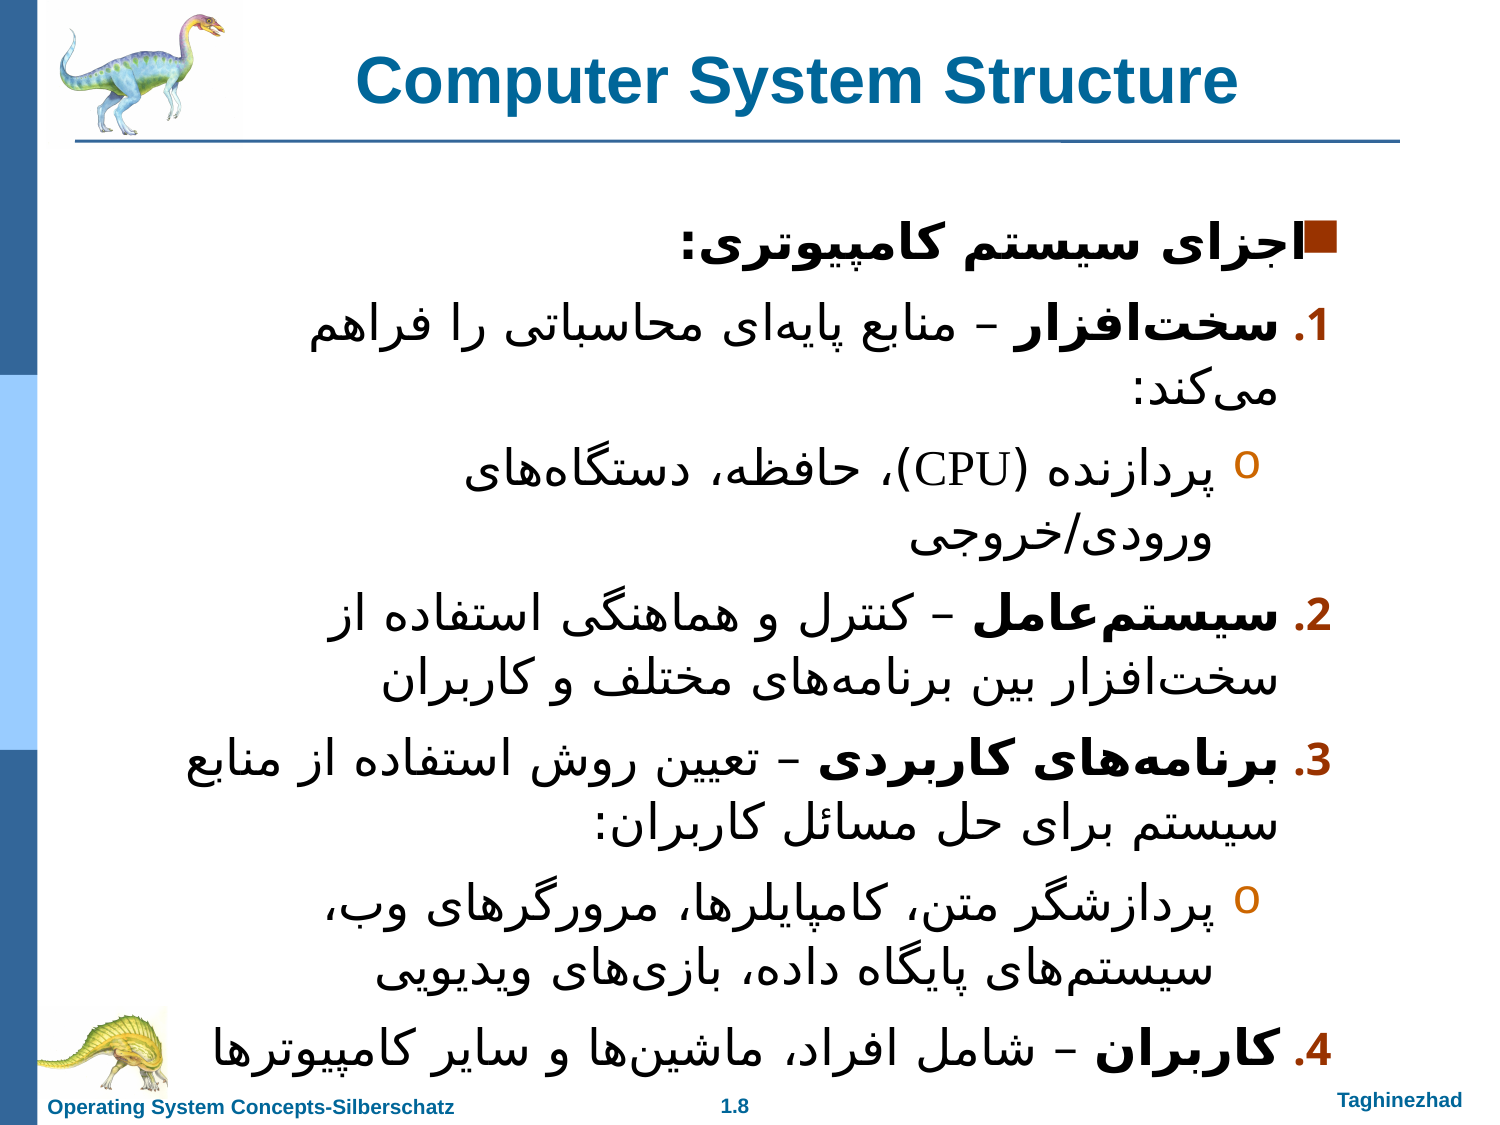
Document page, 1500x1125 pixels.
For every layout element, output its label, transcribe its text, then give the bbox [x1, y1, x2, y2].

list اجزای سیستم کامپیوتری: سخت‌افزار – منابع پایه‌ای محاسباتی را فراهم می‌کند: پردازنده (CPU)، حافظه، دستگاه‌های ورودی/خروجی سیستم‌عامل – کنترل و هماهنگی استفاده از سخت‌افزار بین برنامه‌های مختلف و کاربران برنامه‌های کاربردی – تعیین روش استفاده از منابع سیستم برای حل مسائل کاربران: پردازشگر متن، کامپایلرها، مرورگرهای وب، سیستم‌های پایگاه داده، بازی‌های ویدیویی کاربران – شامل افراد، ماشین‌ها و سایر کامپیوترها [146, 197, 1353, 934]
title Computer System Structure [170, 29, 1425, 125]
picture [38, 1006, 168, 1099]
picture [46, 0, 243, 149]
